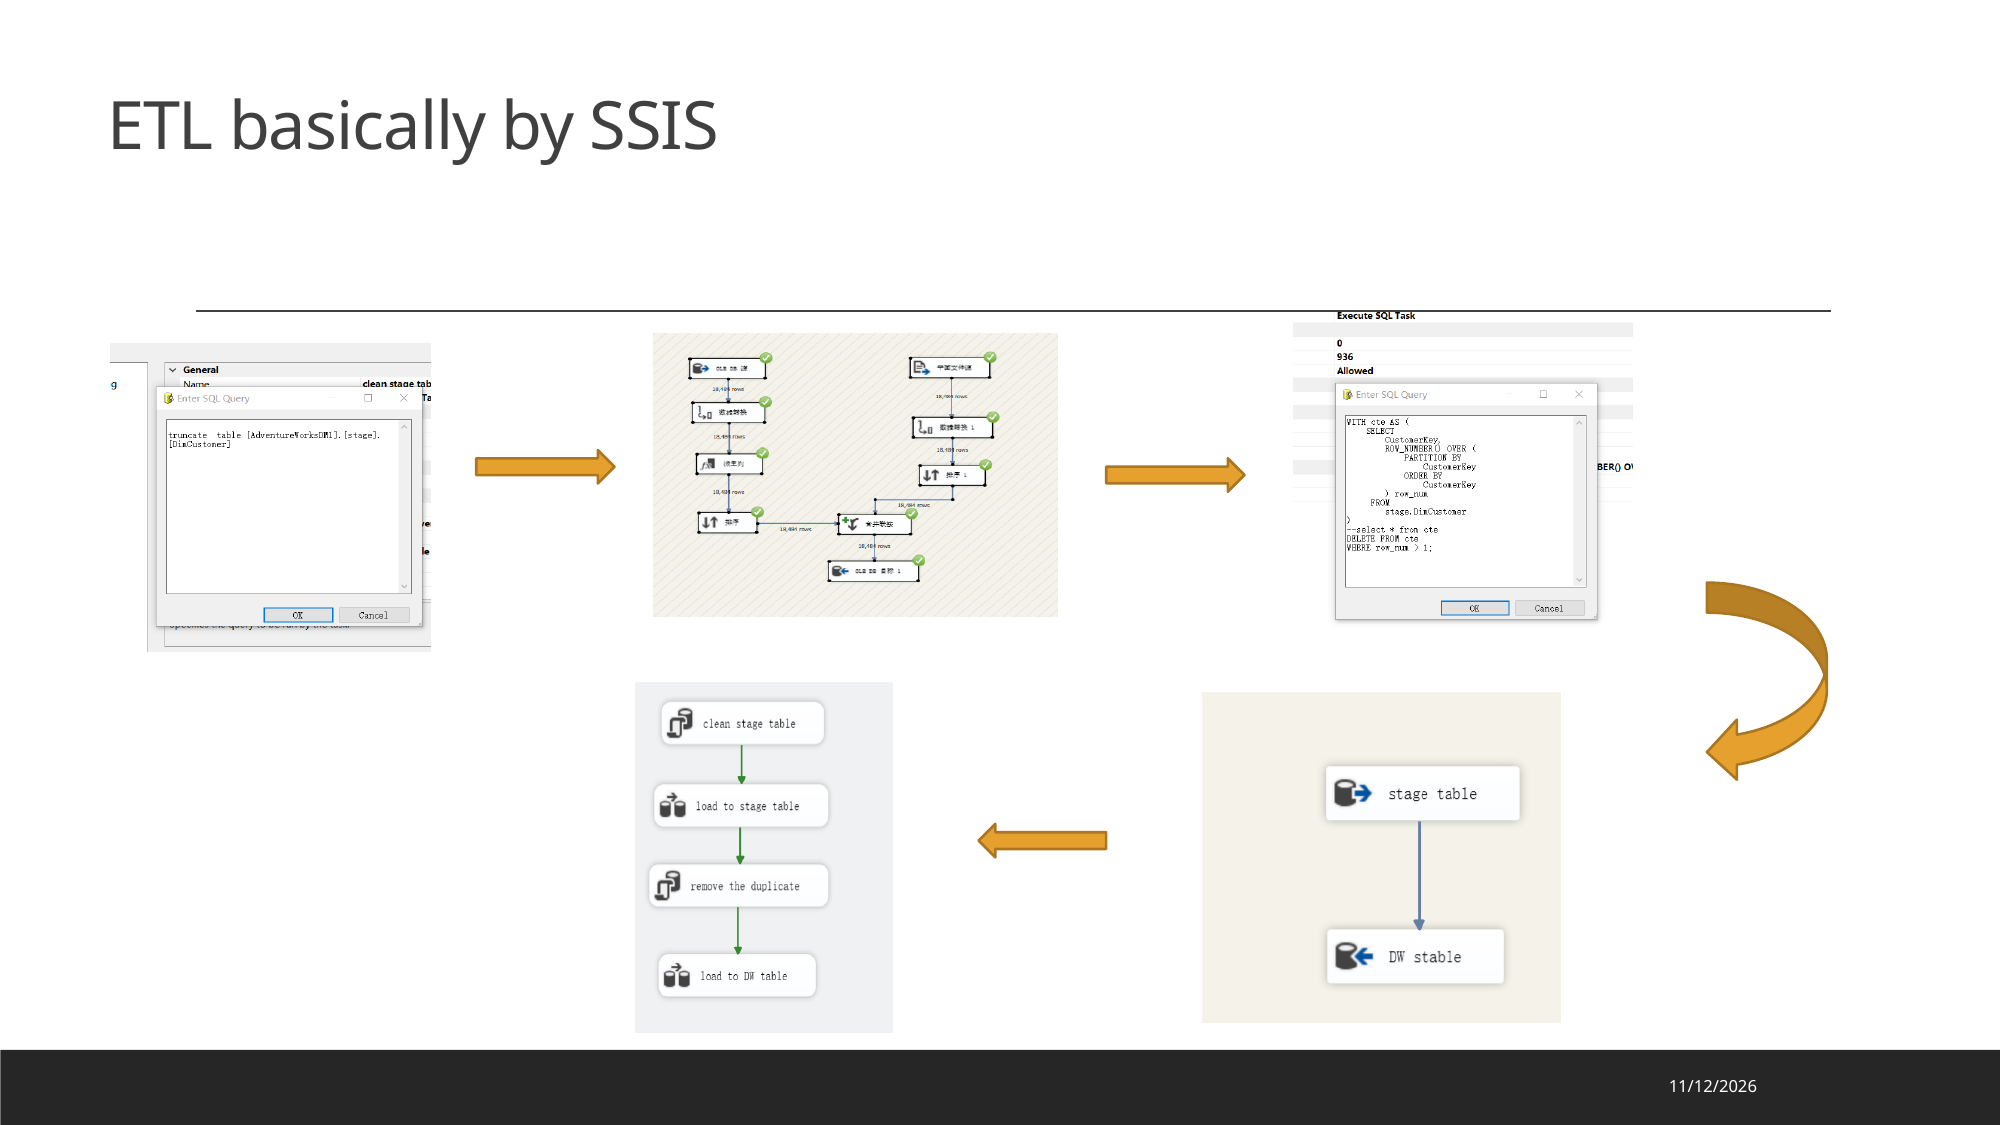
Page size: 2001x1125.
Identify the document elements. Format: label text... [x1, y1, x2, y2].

text_box [977, 822, 1108, 859]
picture [635, 681, 893, 1033]
text_box [1705, 581, 1829, 781]
picture [110, 342, 431, 652]
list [652, 333, 1058, 617]
text_box [1104, 457, 1246, 493]
text_box [474, 448, 616, 485]
picture [1292, 311, 1634, 639]
picture [1201, 691, 1561, 1023]
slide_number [1348, 1057, 1773, 1118]
text_box ETL basically by SSIS [92, 48, 1743, 172]
